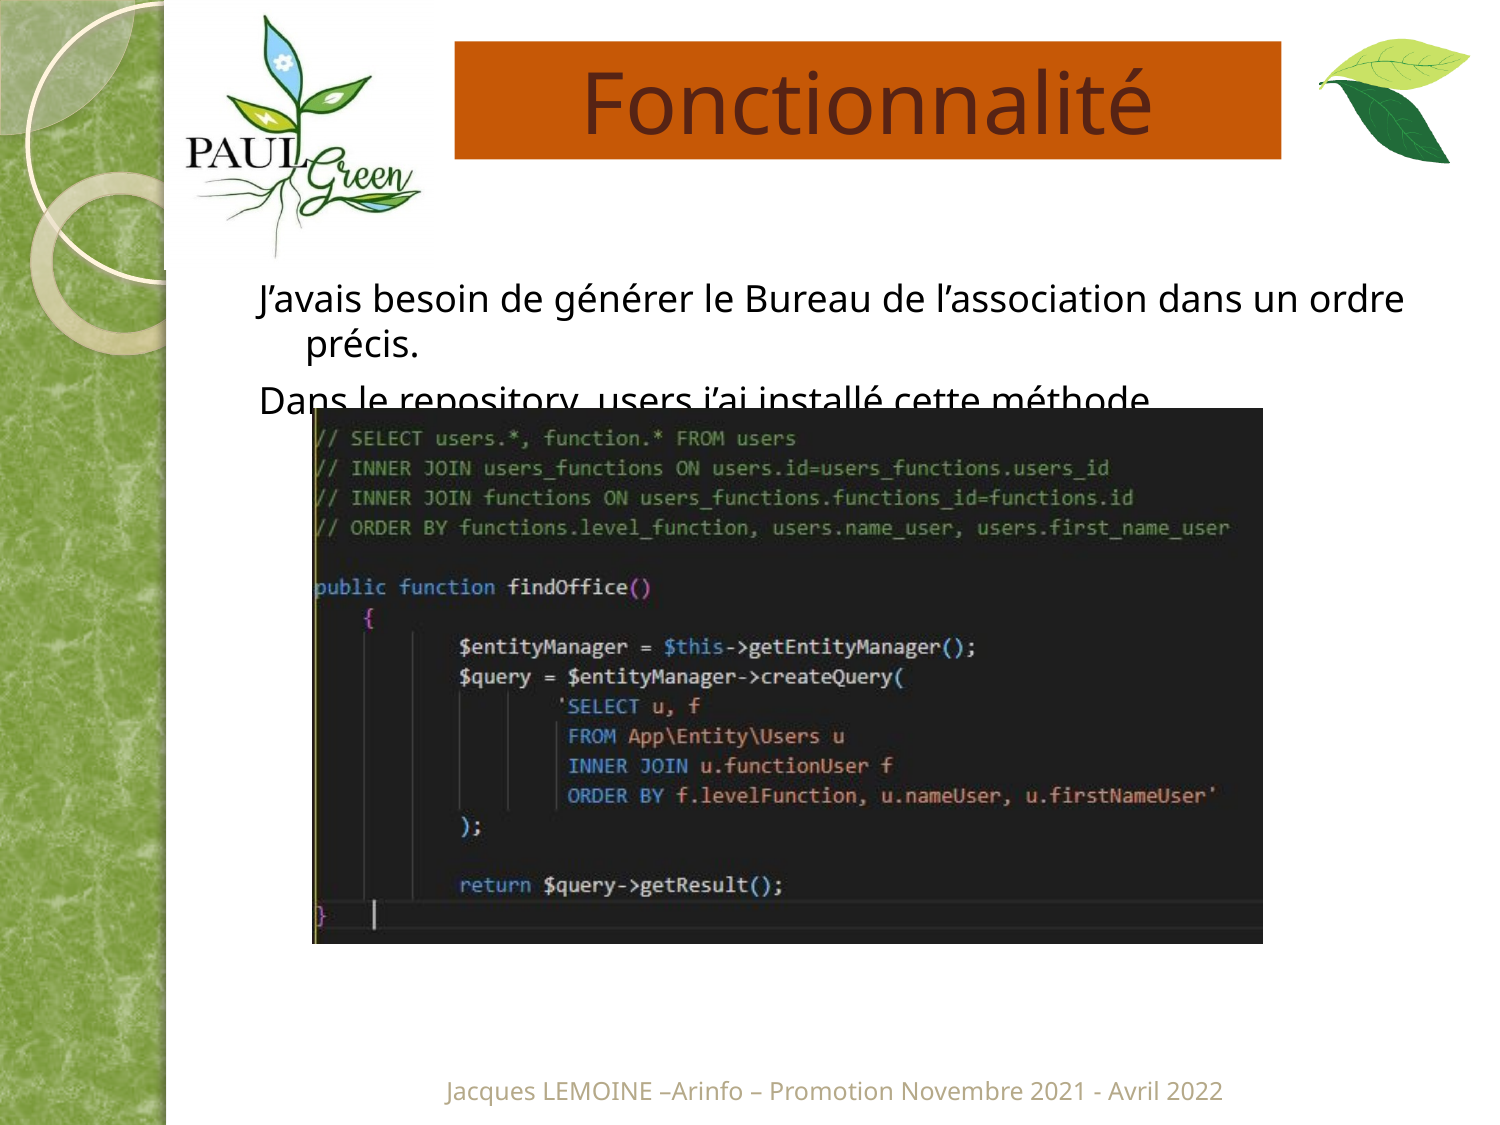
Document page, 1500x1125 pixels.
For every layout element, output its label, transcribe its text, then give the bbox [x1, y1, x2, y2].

picture [1319, 27, 1477, 171]
picture [163, 0, 434, 270]
title Fonctionnalité [454, 41, 1282, 160]
list J’avais besoin de générer le Bureau de l’association dans un ordre précis. Dans le repository, users j’ai installé cette méthode [230, 267, 1461, 920]
picture [312, 408, 1264, 944]
footer Jacques LEMOINE –Arinfo – Promotion Novembre 2021 - Avril 2022 [171, 1046, 1500, 1113]
